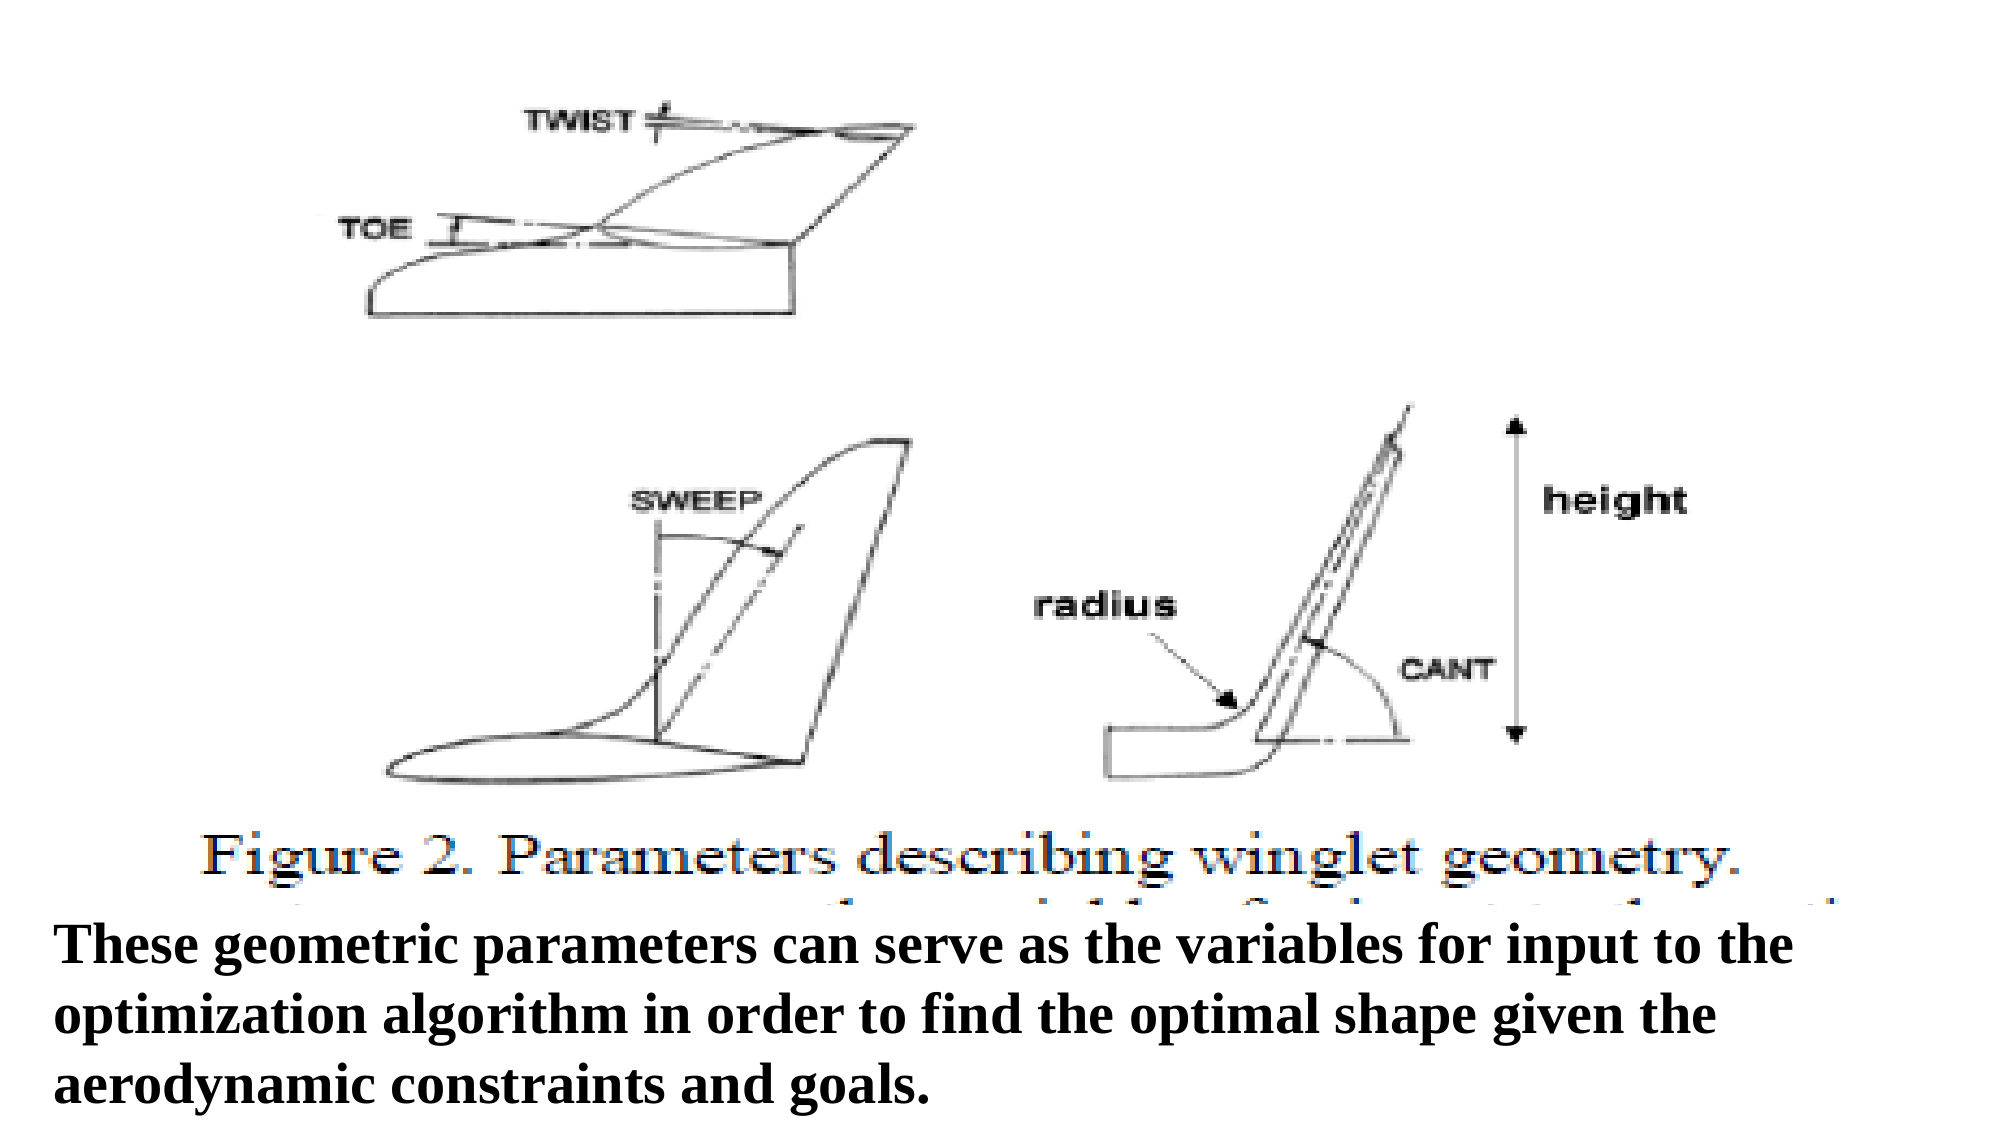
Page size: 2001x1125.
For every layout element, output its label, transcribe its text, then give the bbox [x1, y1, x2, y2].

text_box These geometric parameters can serve as the variables for input to the optimization algorithm in order to find the optimal shape given the aerodynamic constraints and goals. [38, 897, 1867, 1123]
picture [104, 51, 1848, 905]
